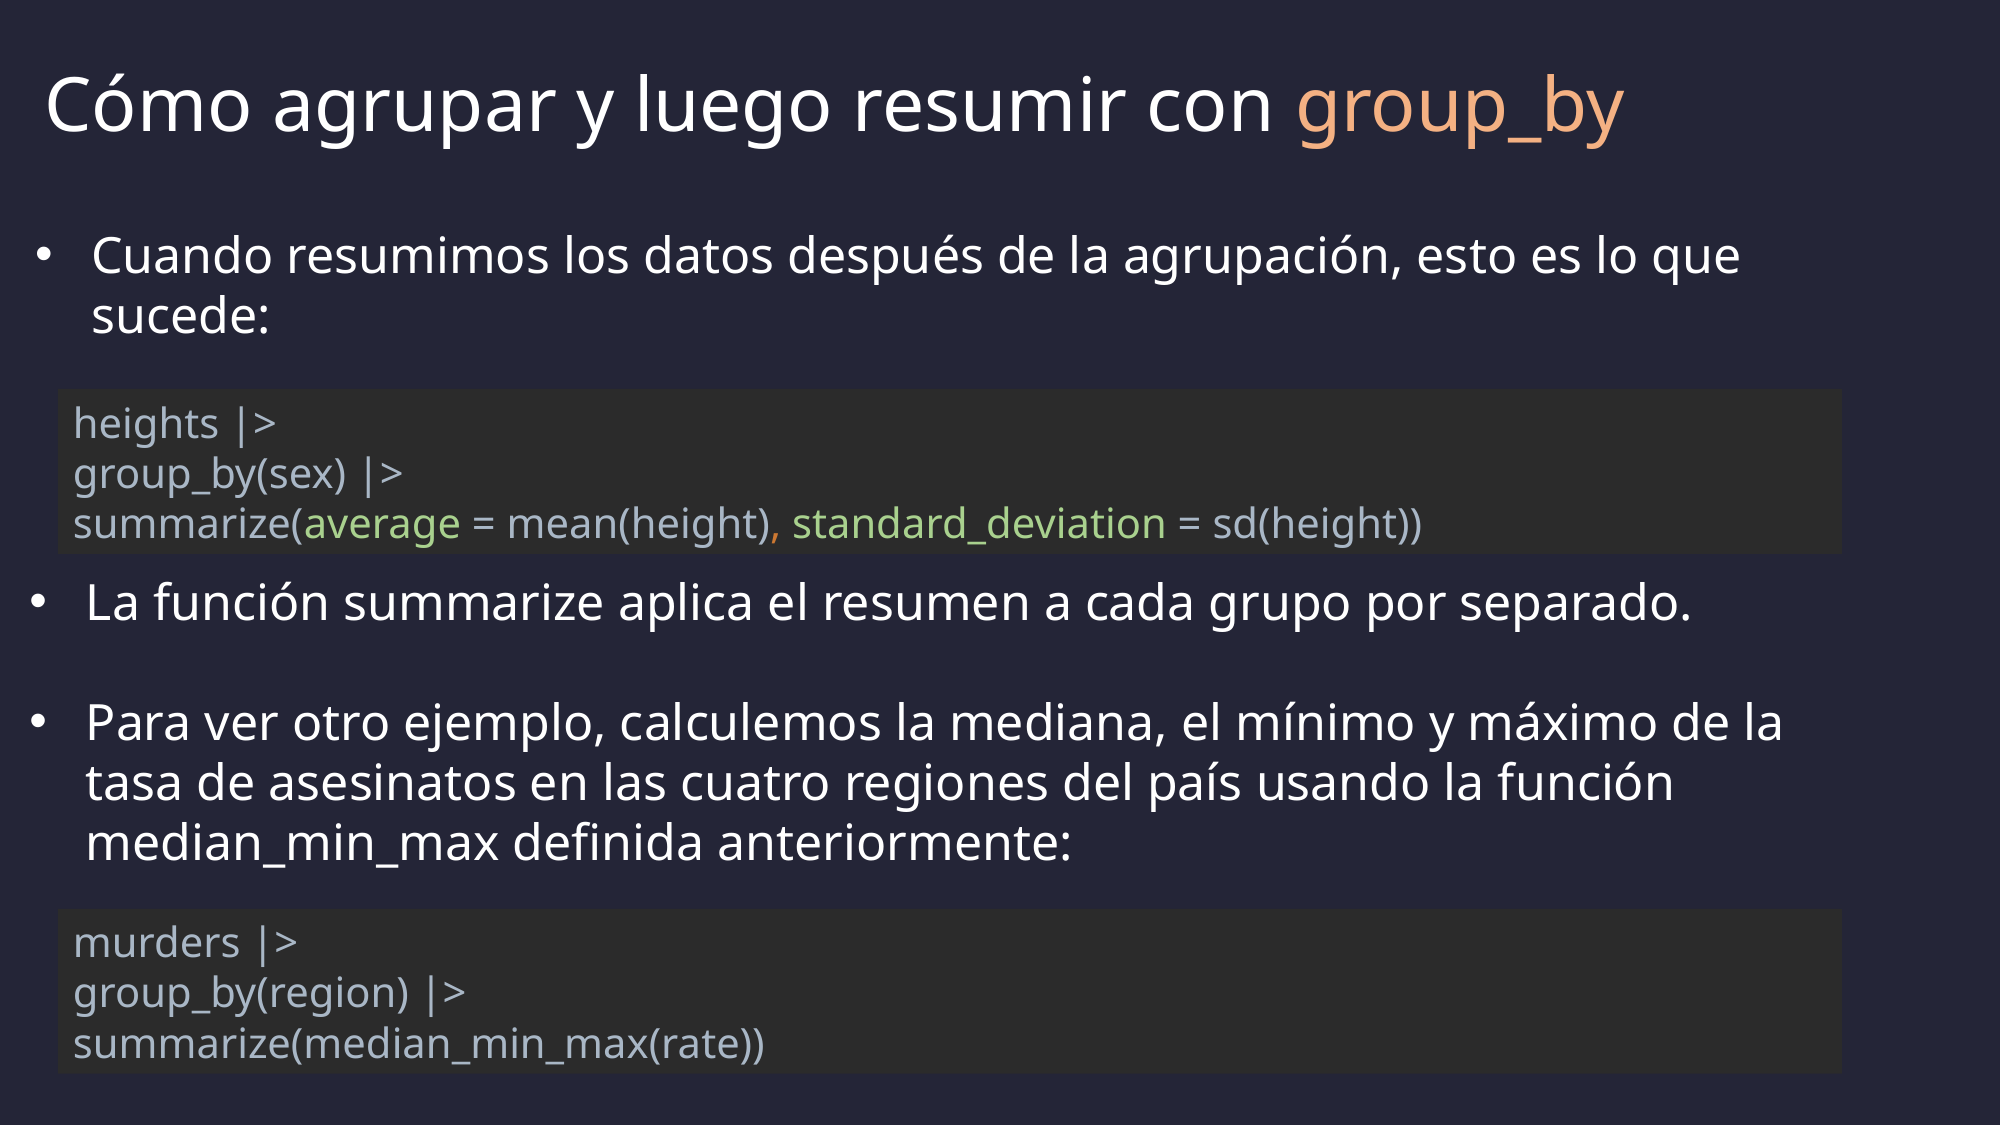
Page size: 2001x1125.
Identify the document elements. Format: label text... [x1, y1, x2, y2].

title Cómo agrupar y luego resumir con group_by [29, 0, 1892, 216]
text_box murders |> group_by(region) |> summarize(median_min_max(rate)) [57, 908, 1842, 1074]
text_box heights |> group_by(sex) |> summarize(average = mean(height), standard_deviation = sd(height)) [57, 388, 1842, 554]
text_box Cuando resumimos los datos después de la agrupación, esto es lo que sucede: [34, 223, 1886, 344]
text_box La función summarize aplica el resumen a cada grupo por separado. Para ver otro ejemplo, calculemos la mediana, el mínimo y máximo de la tasa de asesinatos en las cuatro regiones del país usando la función median_min_max definida anteriormente: [29, 570, 1842, 871]
